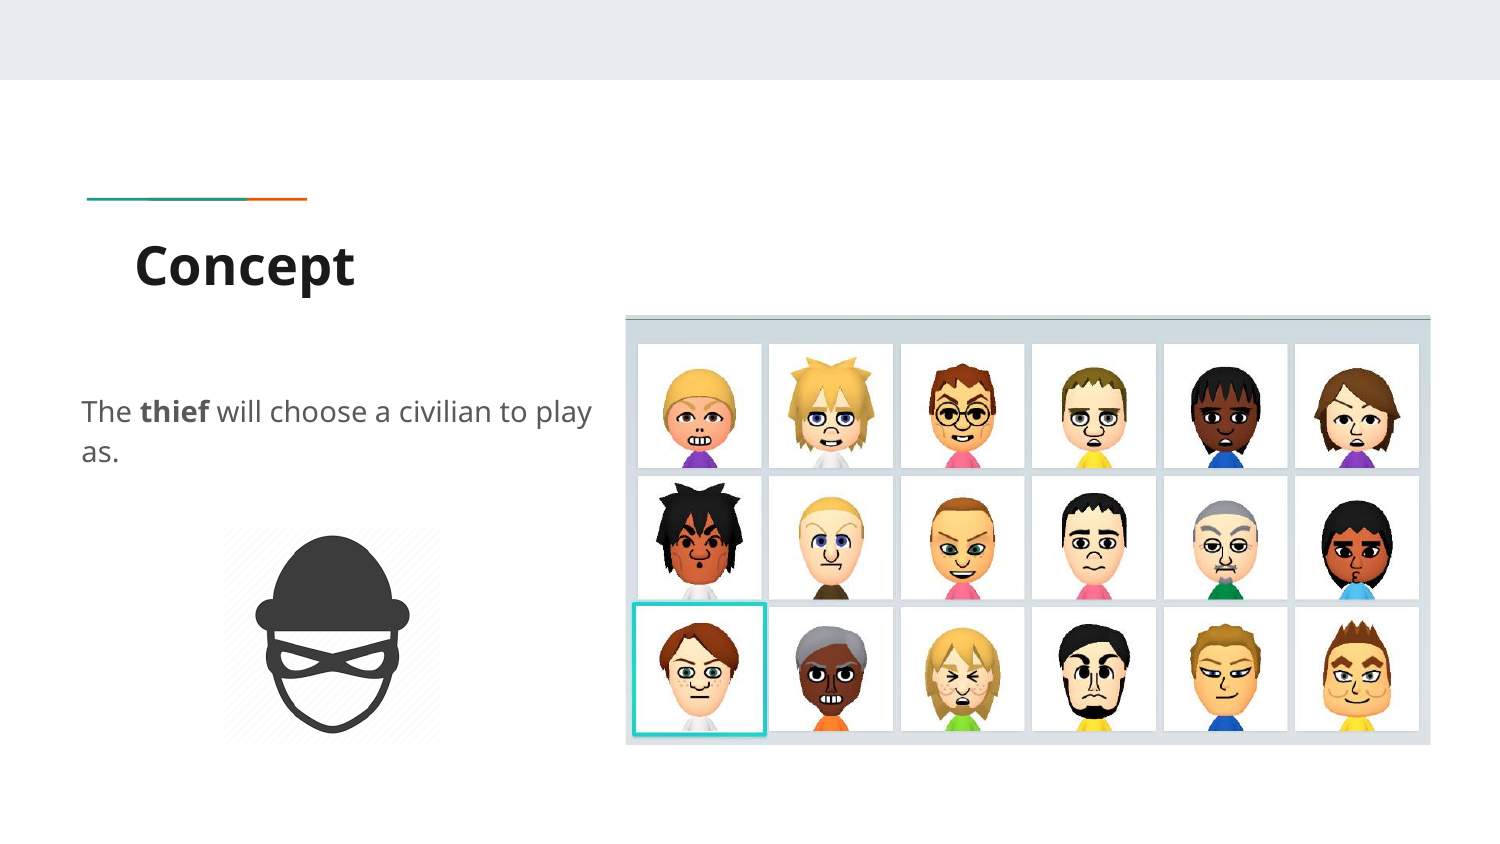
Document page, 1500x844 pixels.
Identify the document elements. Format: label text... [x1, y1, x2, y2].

picture [221, 522, 443, 745]
title Concept [119, 216, 1381, 305]
picture [625, 315, 1431, 745]
list The thief will choose a civilian to play as. [66, 373, 620, 745]
